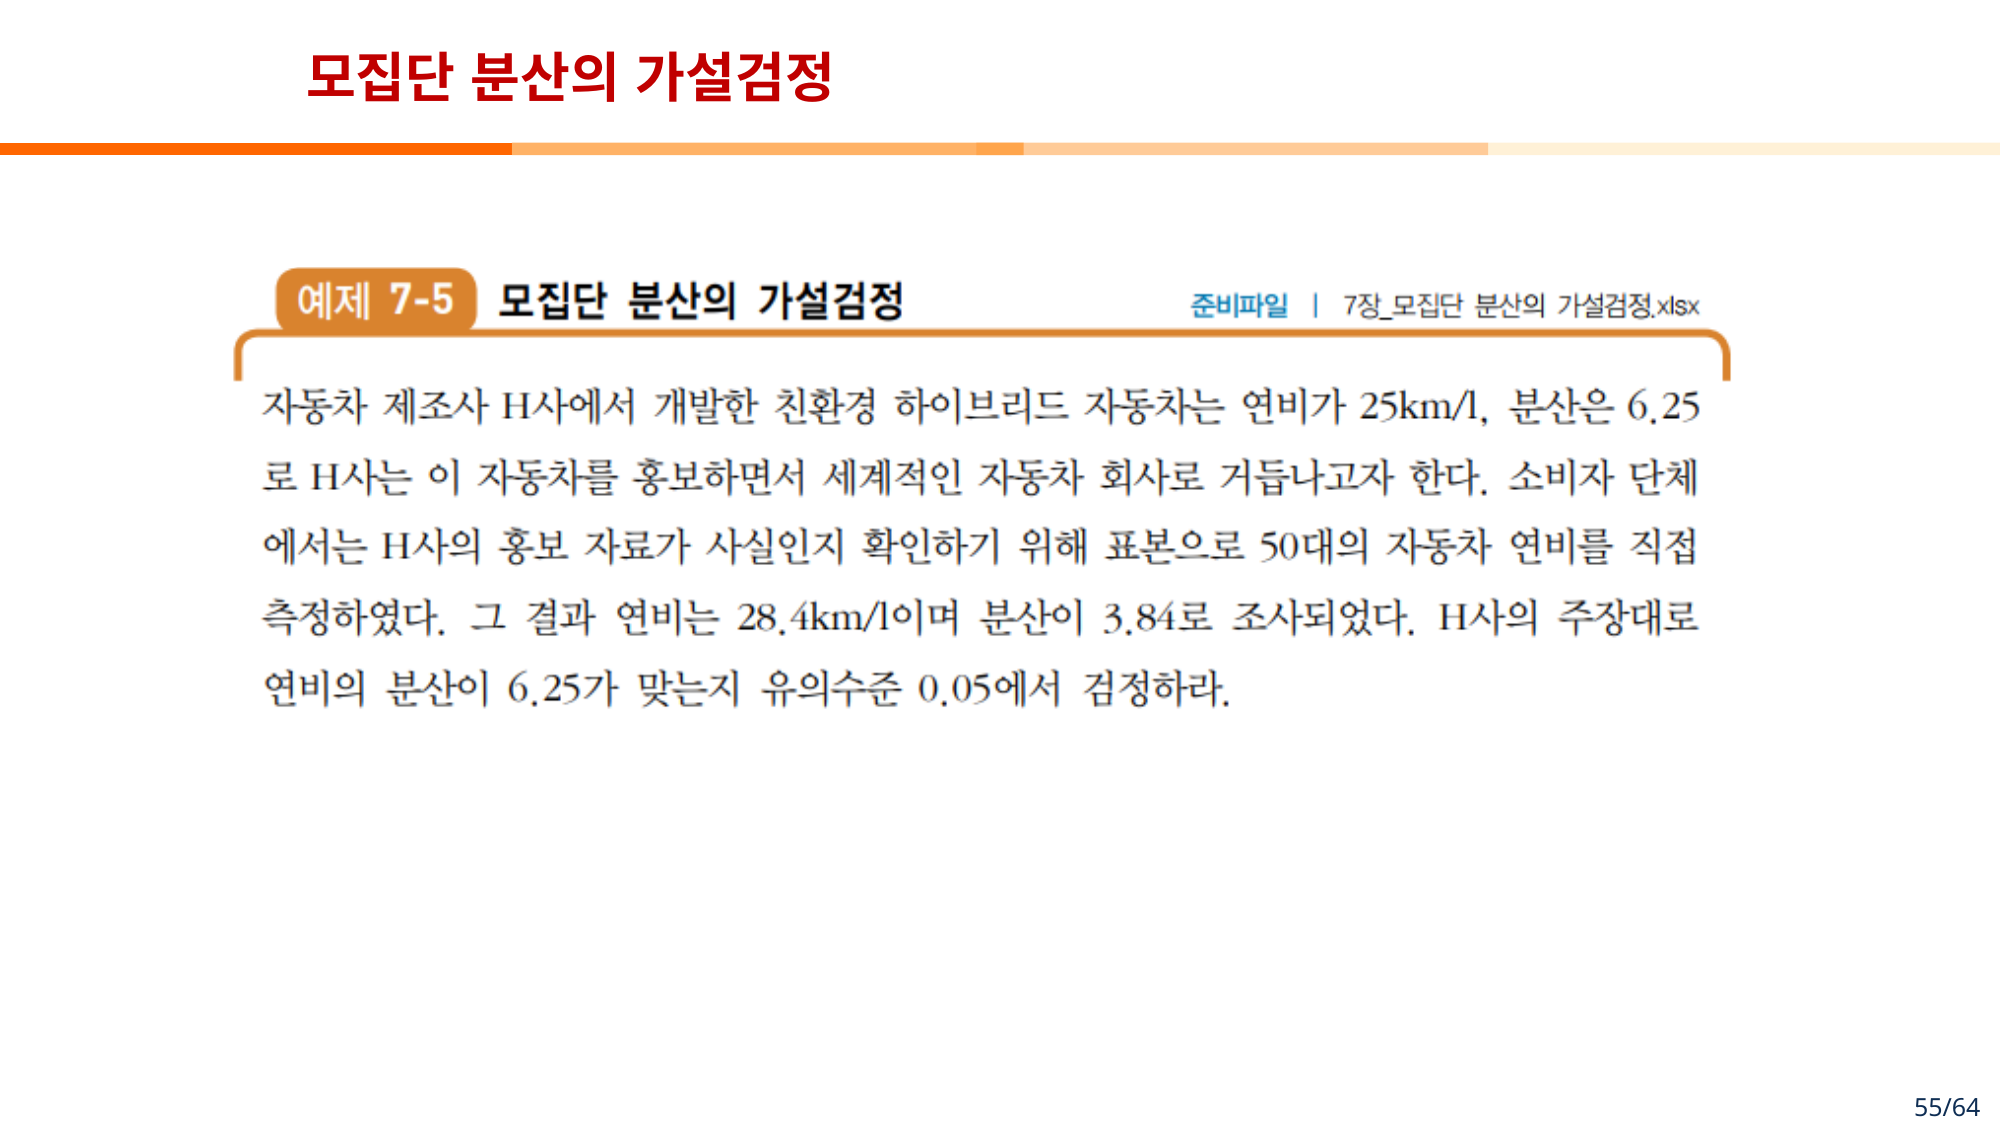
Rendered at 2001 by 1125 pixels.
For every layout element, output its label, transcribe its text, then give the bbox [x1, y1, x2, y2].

title 모집단 분산의 가설검정 [291, 31, 1532, 122]
picture [231, 266, 1733, 711]
